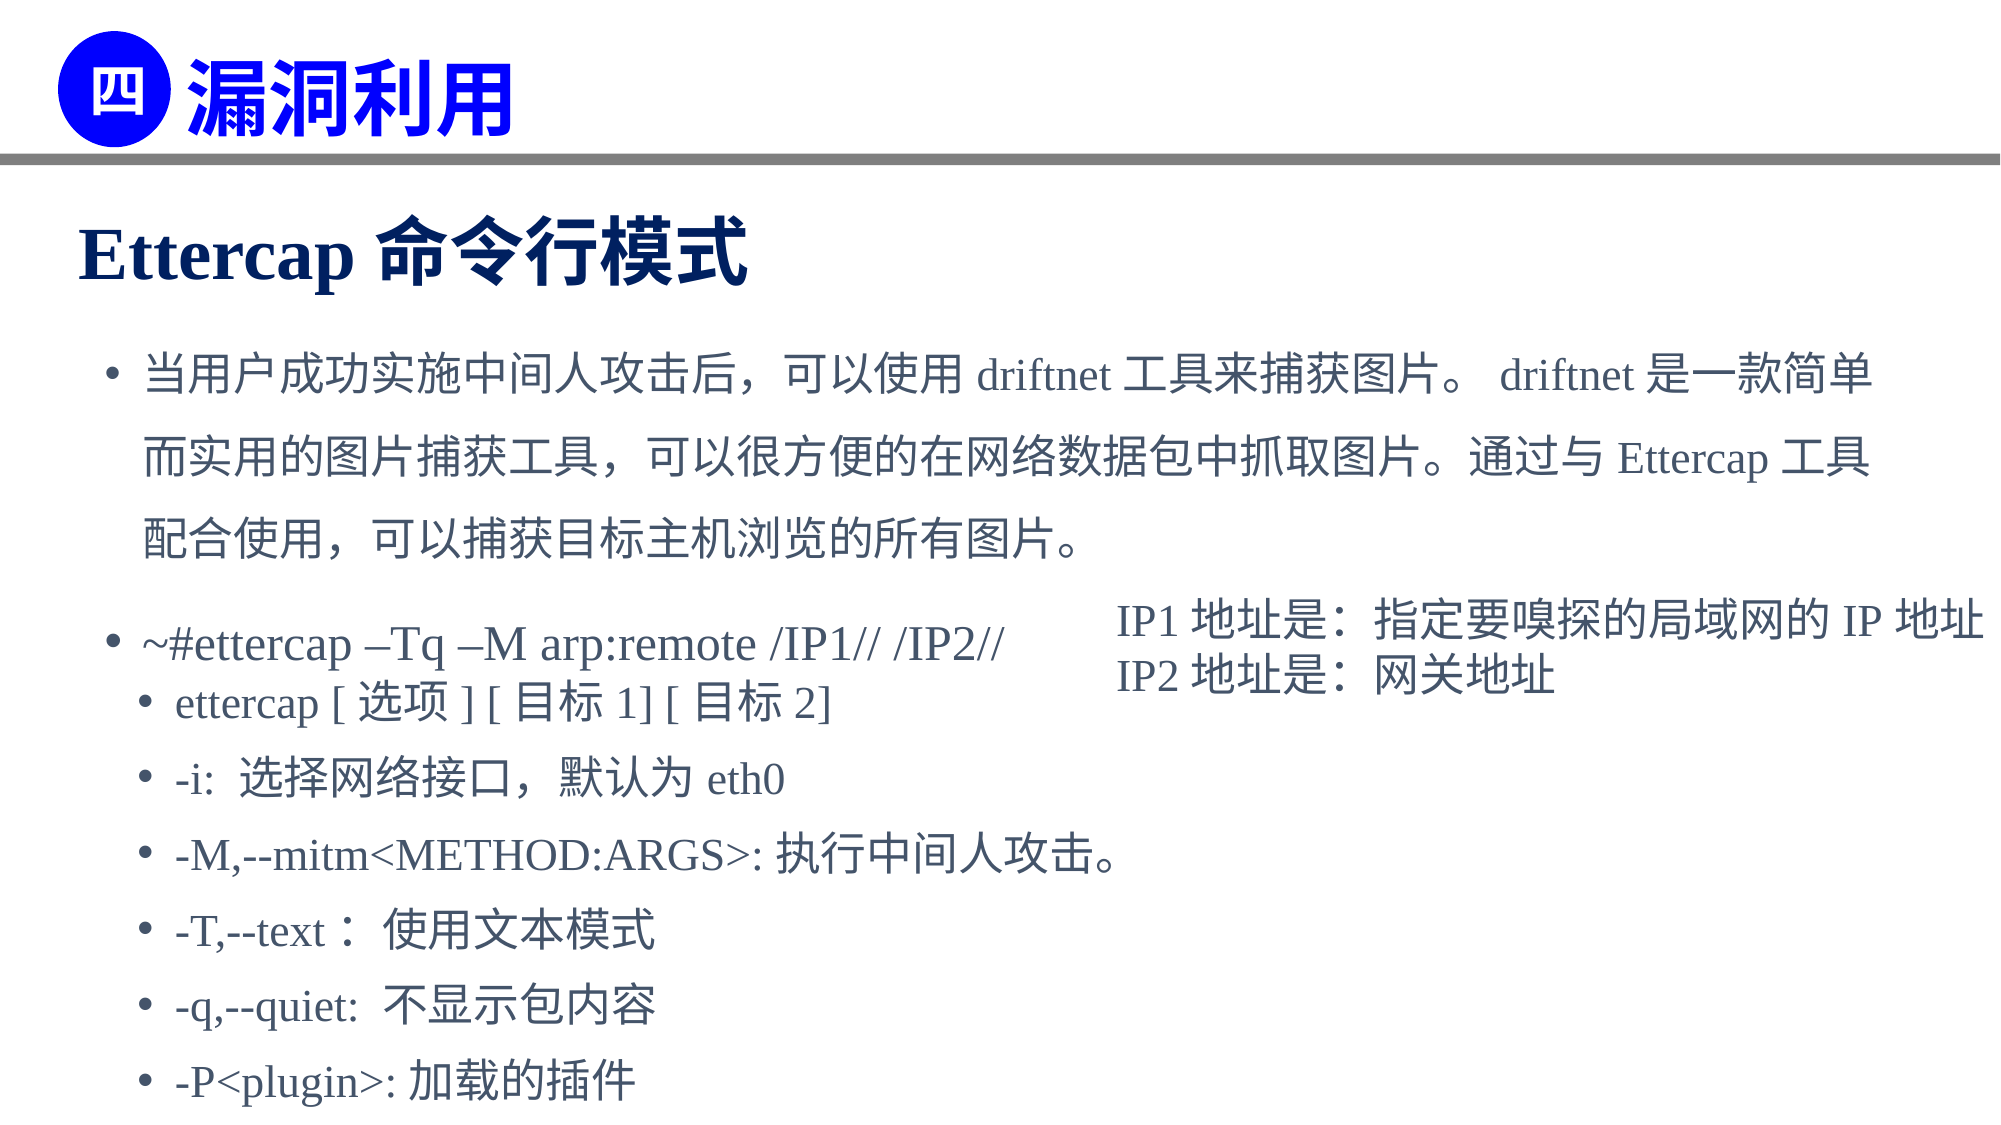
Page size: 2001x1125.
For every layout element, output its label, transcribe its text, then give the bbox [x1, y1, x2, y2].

list ~#ettercap –Tq –M arp:remote /IP1// /IP2// [89, 572, 1942, 686]
text_box 当用户成功实施中间人攻击后，可以使用driftnet工具来捕获图片。driftnet是一款简单而实用的图片捕获工具，可以很方便的在网络数据包中抓取图片。通过与Ettercap工具配合使用，可以捕获目标主机浏览的所有图片。 [89, 309, 1911, 554]
text_box IP1地址是：指定要嗅探的局域网的IP地址 IP2地址是：网关地址 [1101, 582, 2000, 708]
text_box ettercap [选项] [目标1] [目标2] -i: 选择网络接口，默认为eth0 -M,--mitm<METHOD:ARGS>:执行中间人攻击。 -T,--text：使用文本模式 -q,--quiet: 不显示包内容 -P<plugin>:加载的插件 [122, 665, 1335, 1125]
title Ettercap命令行模式 [63, 156, 1789, 355]
